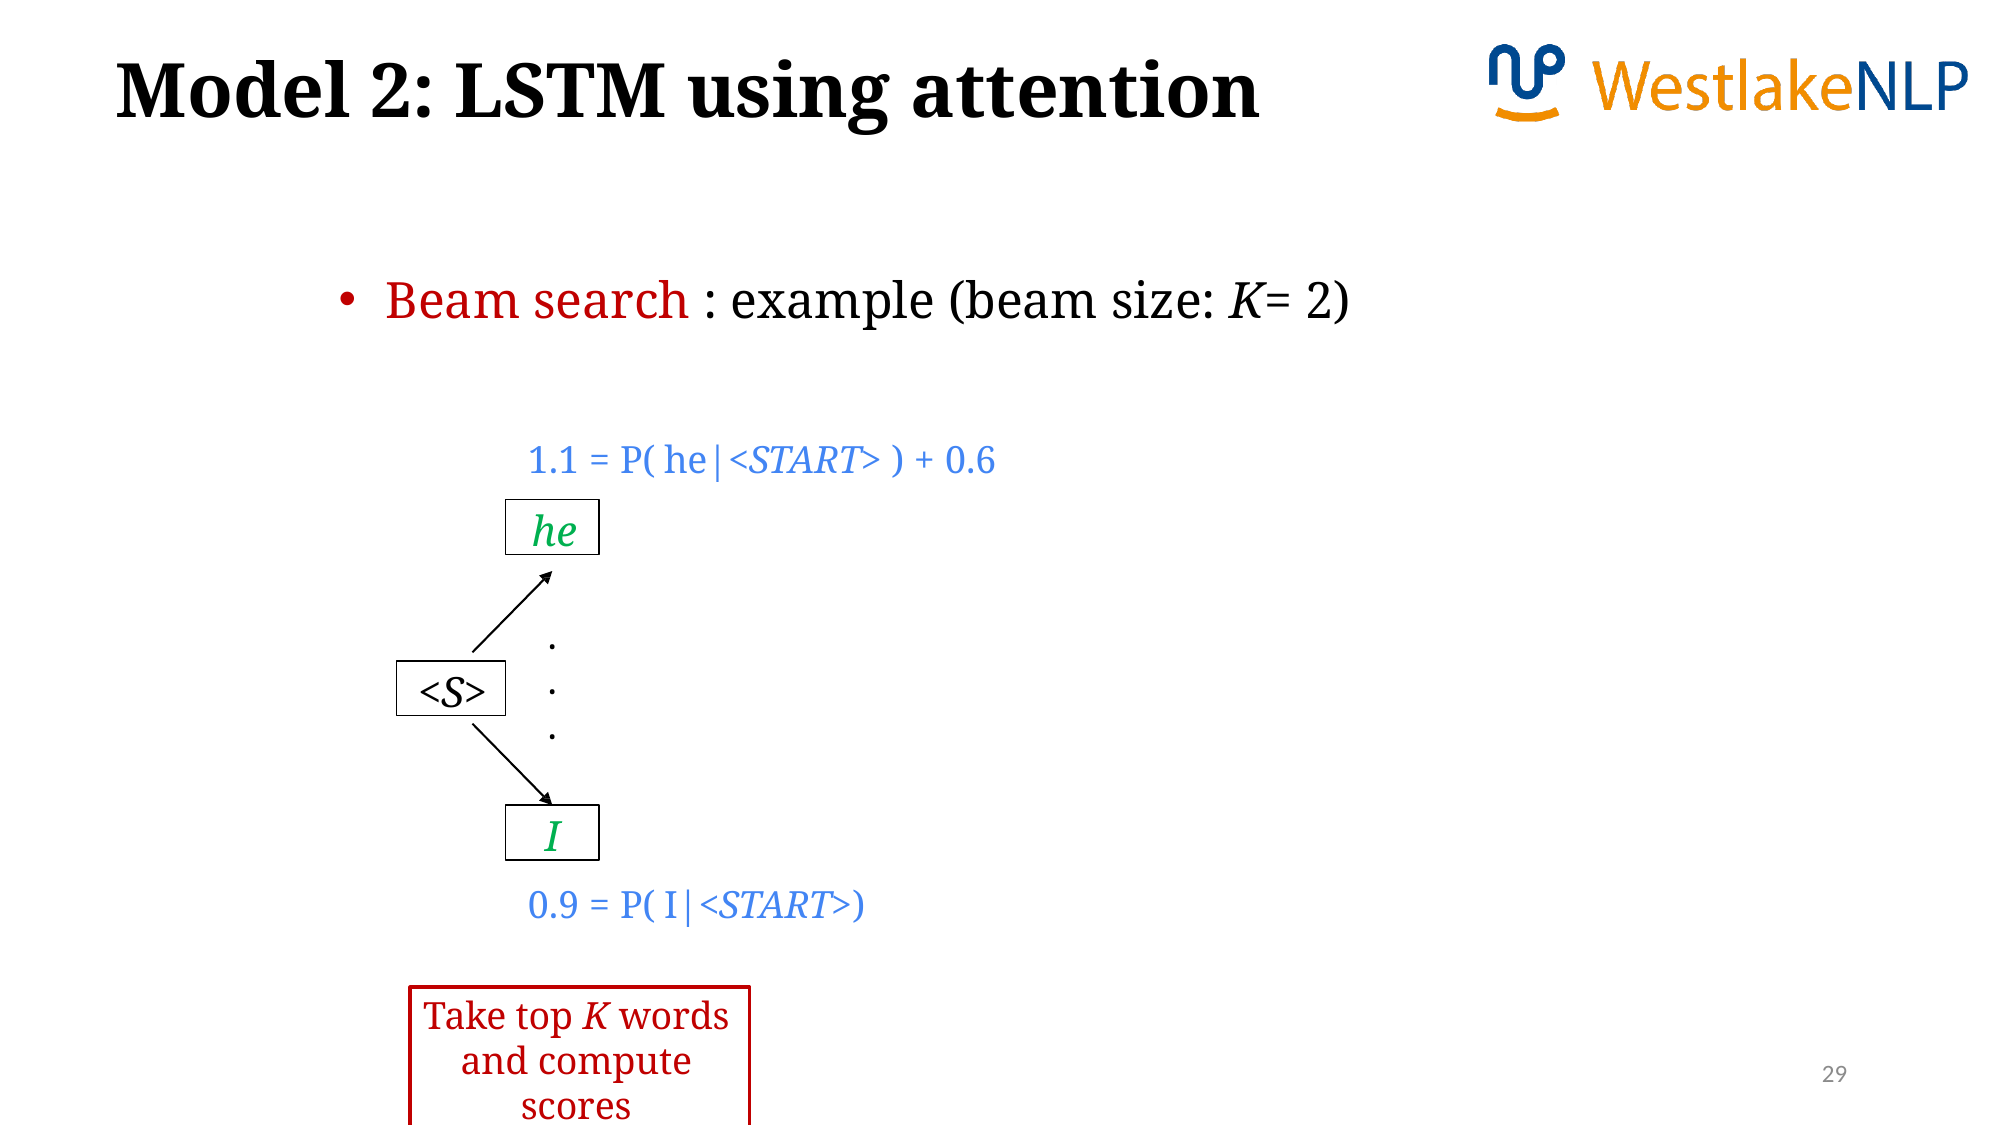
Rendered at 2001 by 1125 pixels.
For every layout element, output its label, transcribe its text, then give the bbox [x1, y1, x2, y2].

slide_number 29 [1412, 1042, 1863, 1103]
picture [1459, 0, 2000, 170]
text_box Beam search : example (beam size: K= 2) [323, 260, 1366, 336]
text_box Model 2: LSTM using attention [101, 34, 1308, 140]
text_box he [505, 499, 600, 555]
text_box I [505, 805, 600, 860]
text_box [471, 723, 553, 806]
text_box 0.9 = P( I|<START>) [525, 878, 1090, 926]
text_box <S> [396, 660, 506, 716]
text_box 1.1 = P( he|<START> ) + 0.6 [525, 434, 1090, 482]
text_box Take top K words and compute scores [410, 987, 750, 1125]
text_box . . . [532, 604, 572, 755]
text_box [471, 571, 553, 654]
